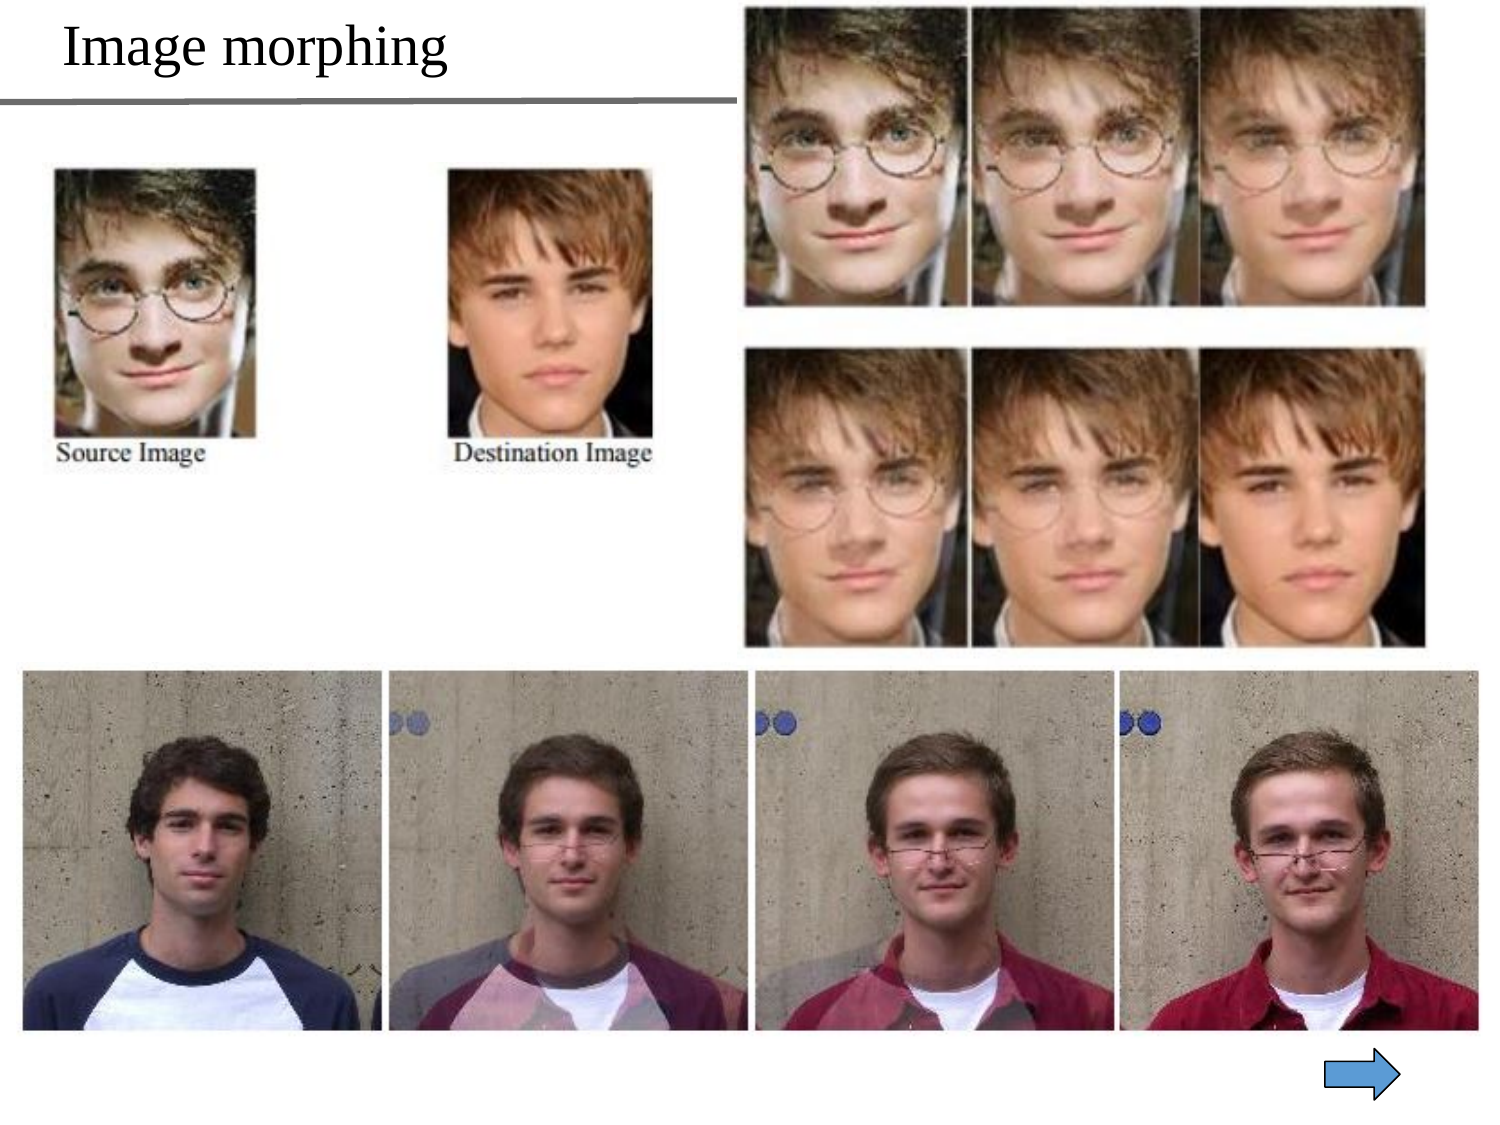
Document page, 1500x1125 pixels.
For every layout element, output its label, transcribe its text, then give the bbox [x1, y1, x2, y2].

picture [42, 162, 666, 484]
picture [16, 0, 1500, 1049]
text_box [1324, 1049, 1400, 1101]
text_box Image morphing [47, 0, 535, 85]
